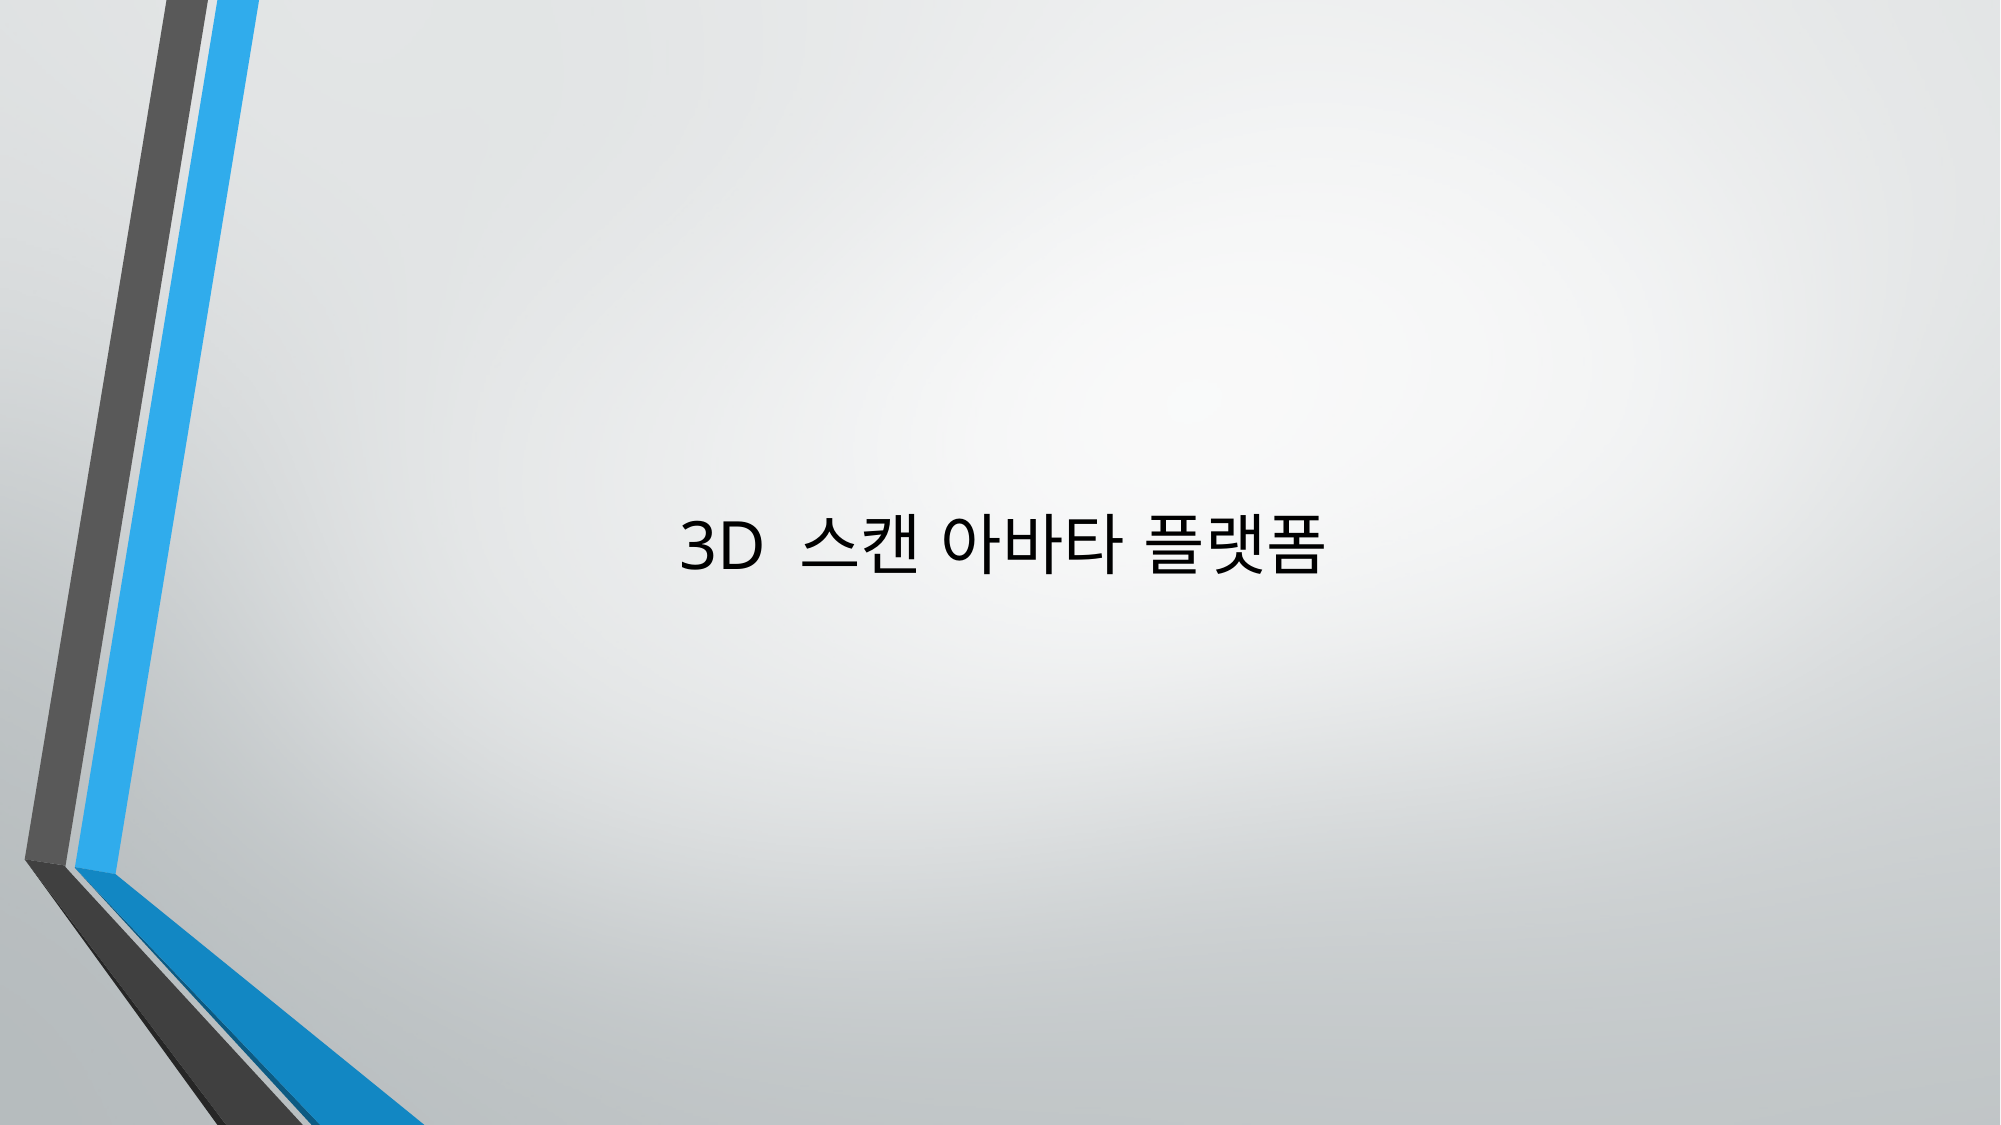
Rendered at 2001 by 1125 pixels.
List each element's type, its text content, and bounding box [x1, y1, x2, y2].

text_box 3D 스캔 아바타 플랫폼 [613, 495, 1395, 590]
